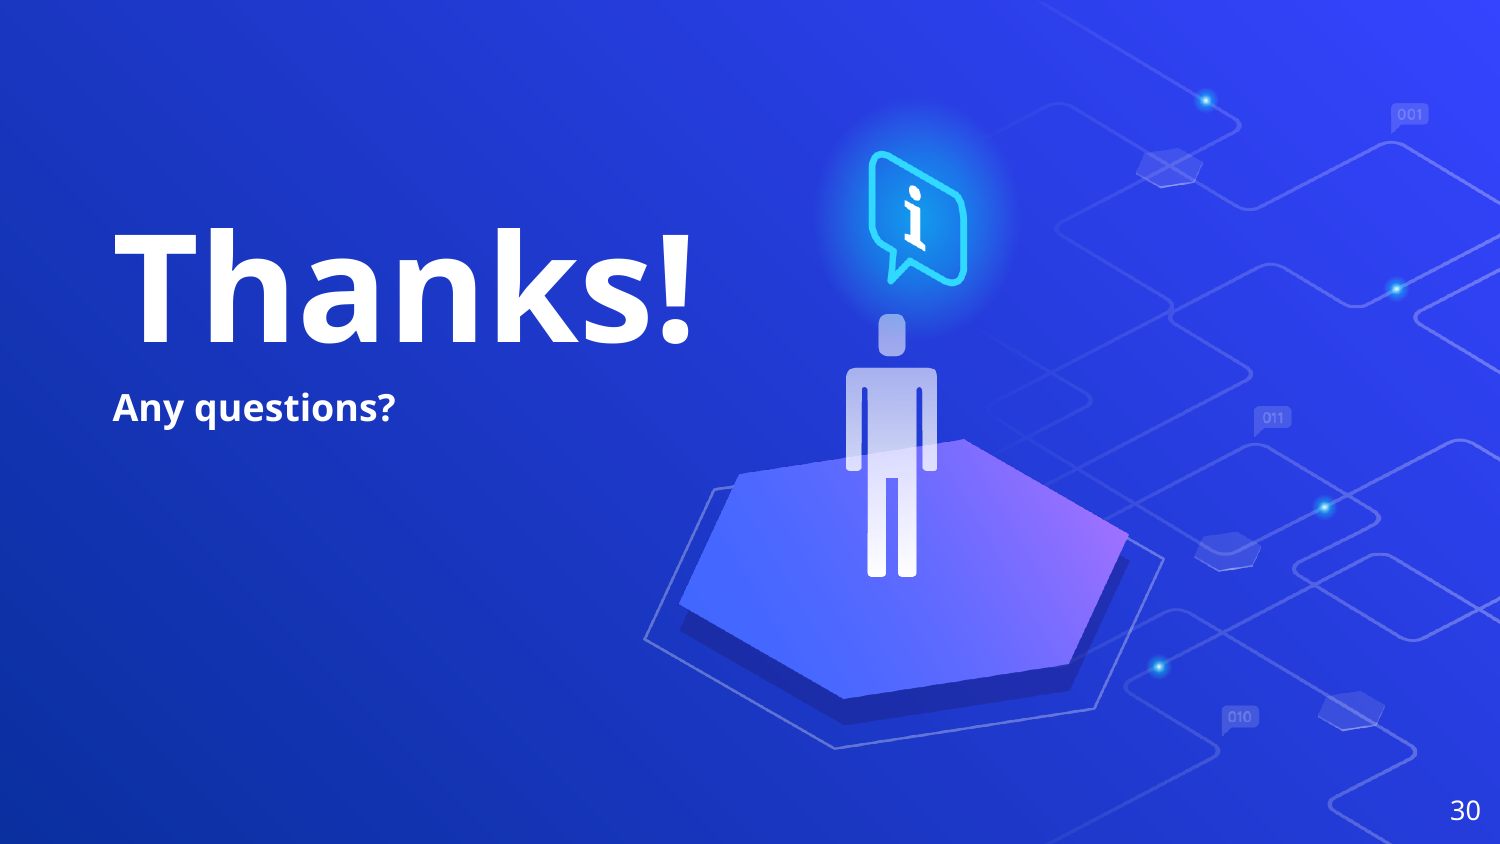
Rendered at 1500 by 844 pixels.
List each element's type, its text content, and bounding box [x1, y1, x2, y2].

title Thanks! [112, 220, 706, 373]
slide_number 30 [1391, 779, 1482, 844]
picture [0, 0, 1500, 844]
subtitle Any questions? [112, 377, 706, 624]
